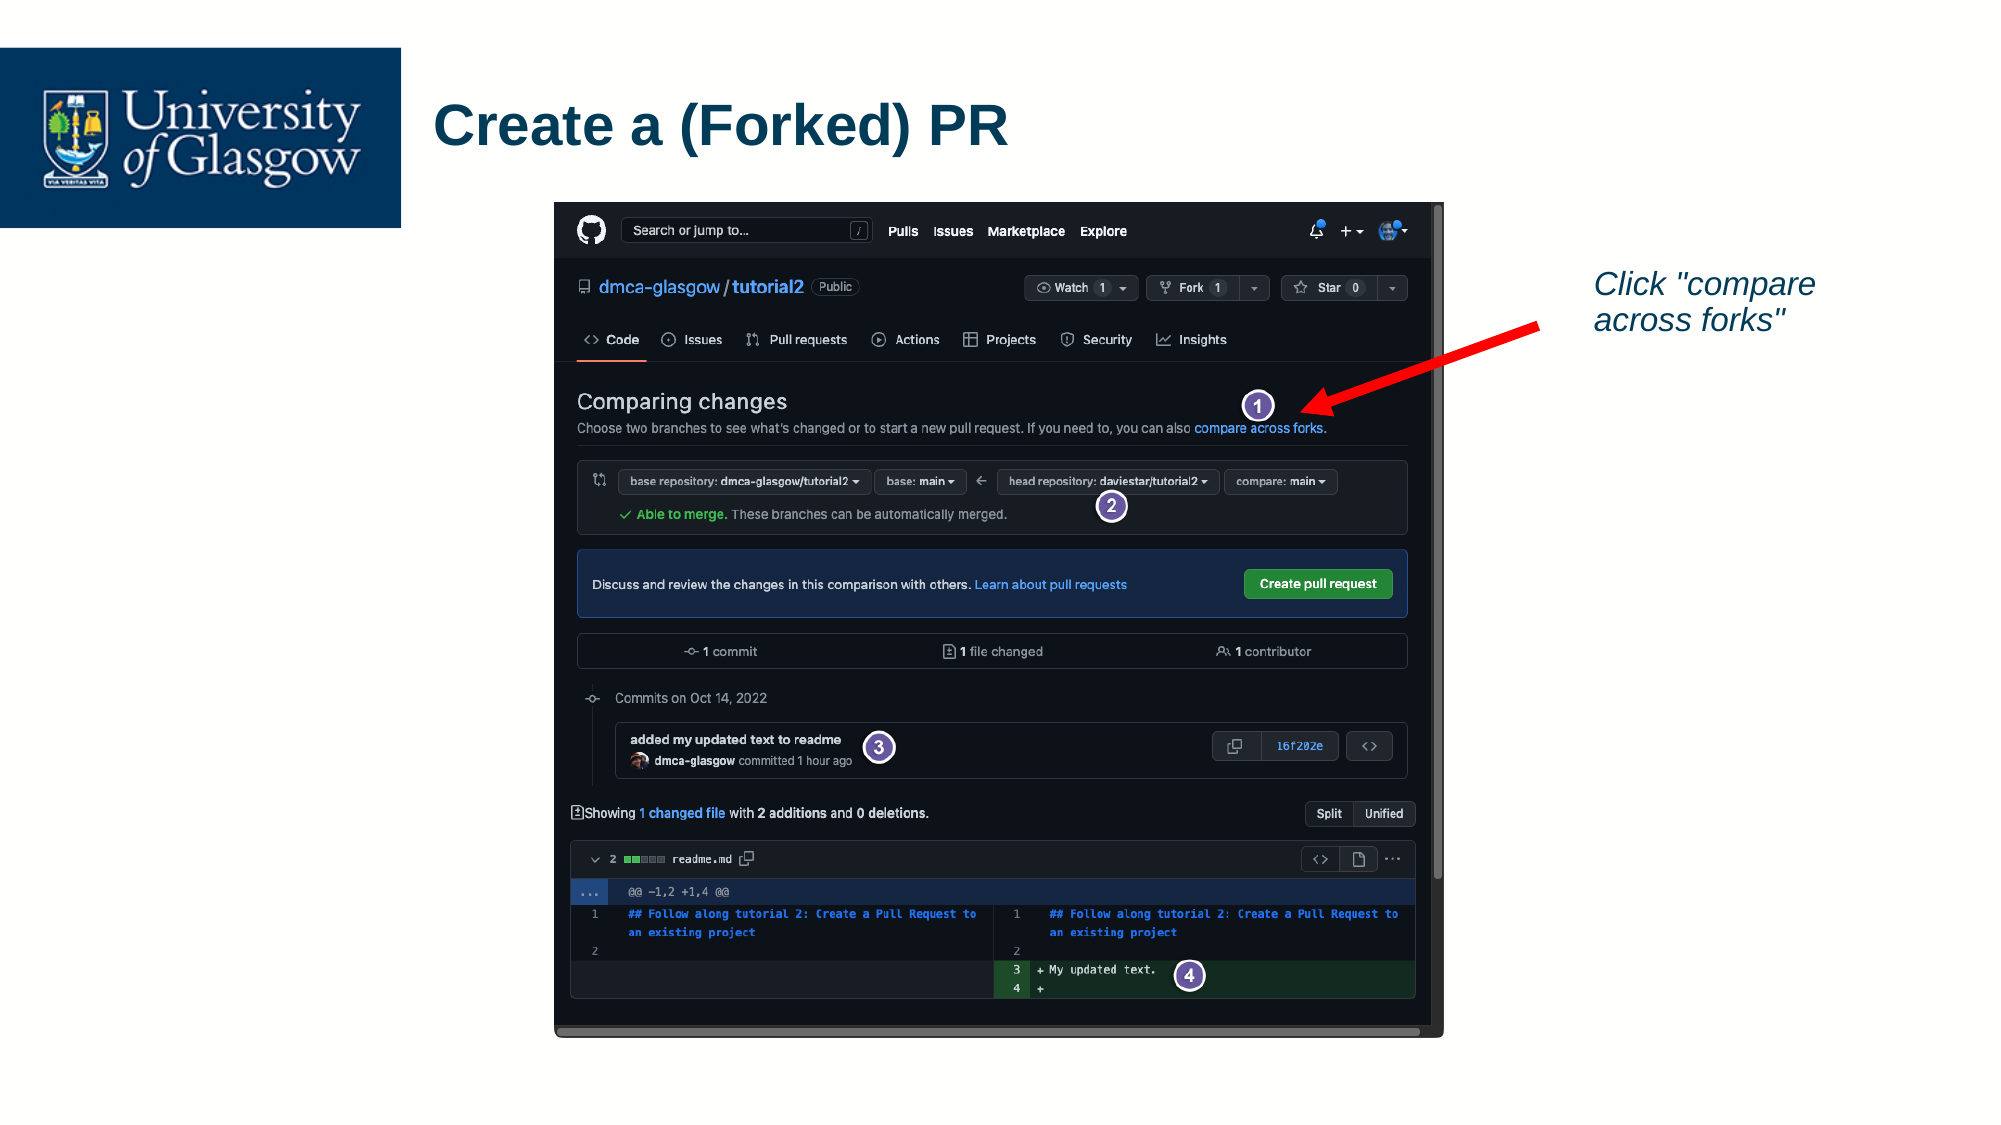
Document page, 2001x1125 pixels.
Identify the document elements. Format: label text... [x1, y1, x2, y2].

picture [0, 0, 2000, 1125]
text_box Click "compare across forks" [1579, 259, 1897, 479]
title Create a (Forked) PR [418, 87, 1930, 234]
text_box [1299, 325, 1539, 413]
